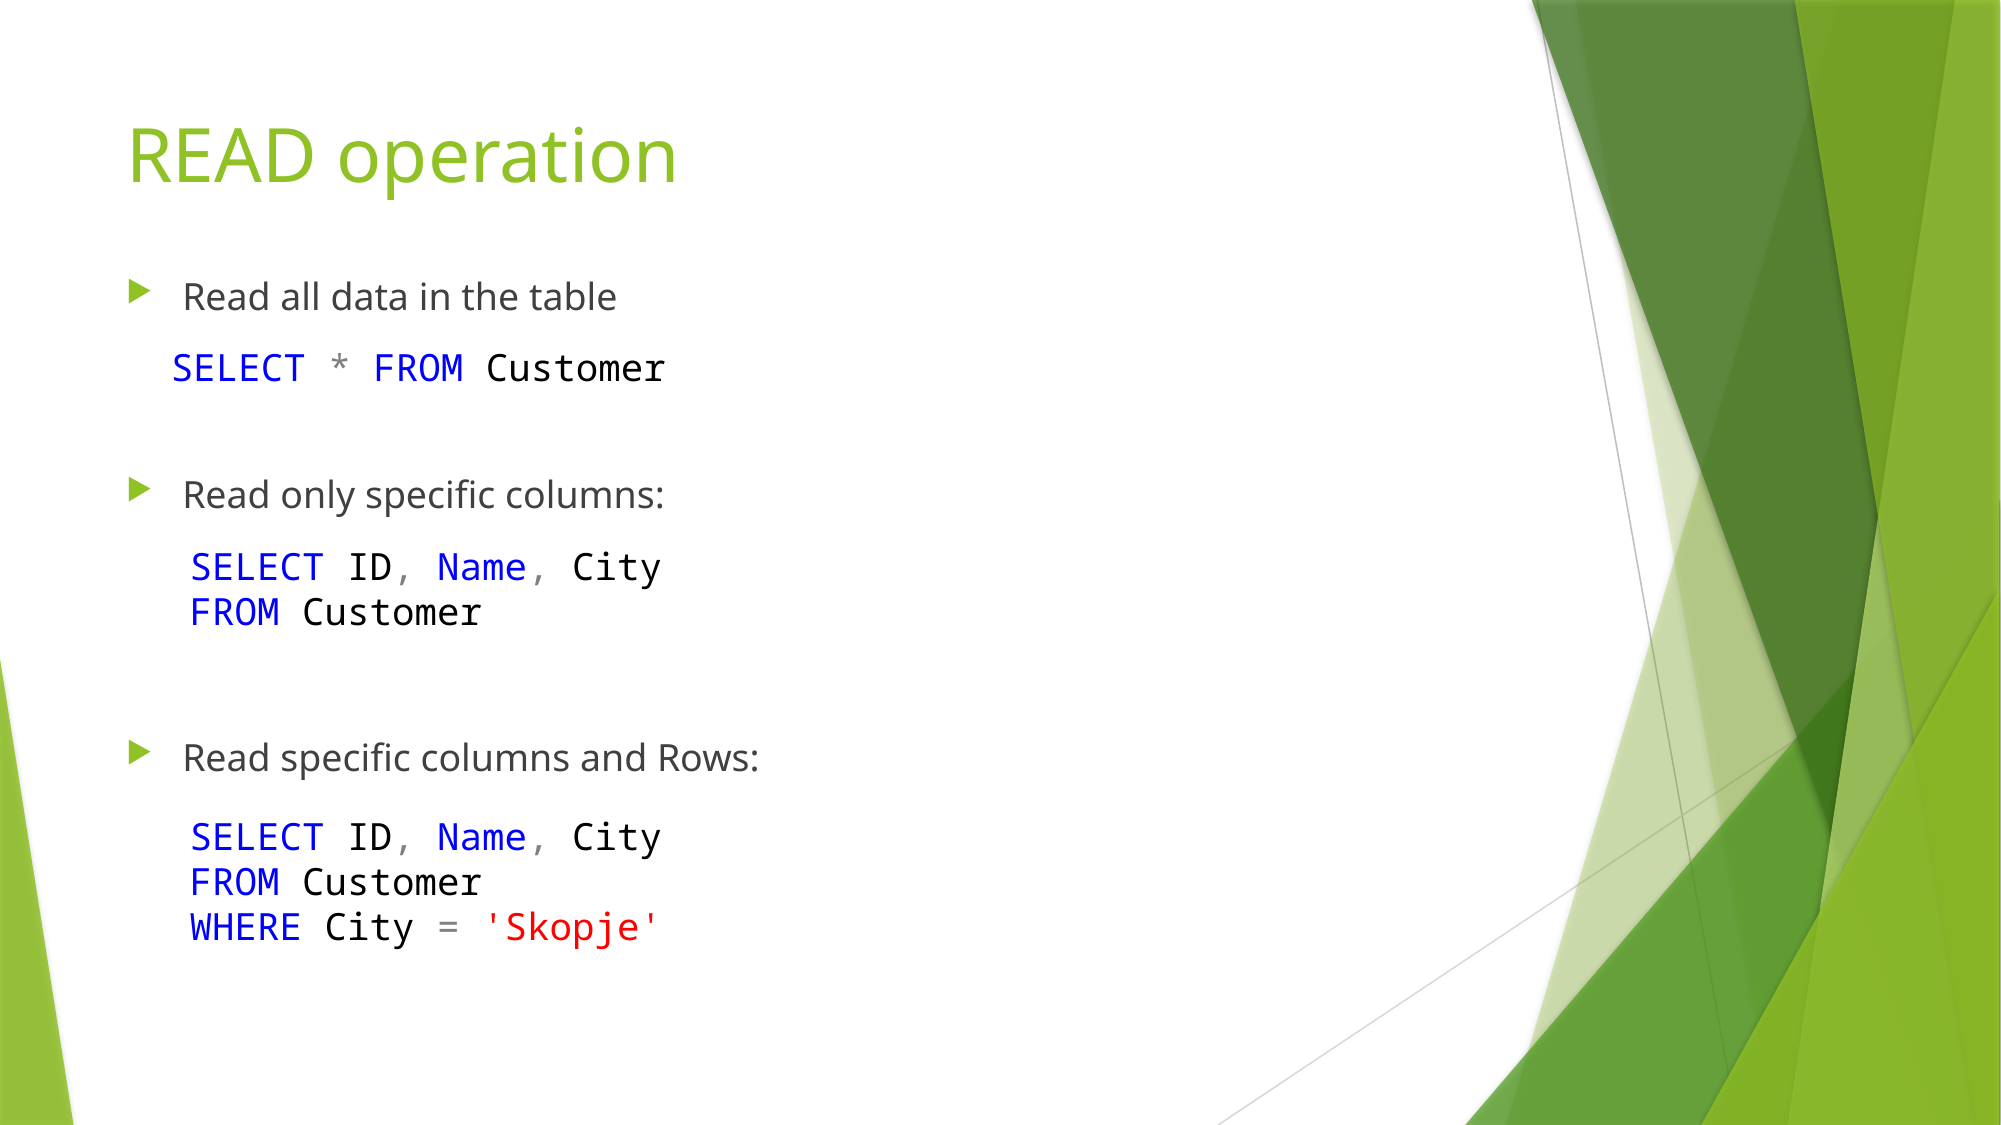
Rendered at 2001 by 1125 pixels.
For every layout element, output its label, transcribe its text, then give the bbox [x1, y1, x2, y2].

text_box SELECT ID, Name, City FROM Customer WHERE City = 'Skopje' [174, 805, 1175, 956]
text_box SELECT * FROM Customer [156, 337, 681, 397]
text_box SELECT ID, Name, City FROM Customer [174, 535, 1175, 640]
list Read all data in the table Read only specific columns: Read specific columns and Rows: [111, 265, 1522, 992]
title READ operation [111, 99, 1522, 265]
